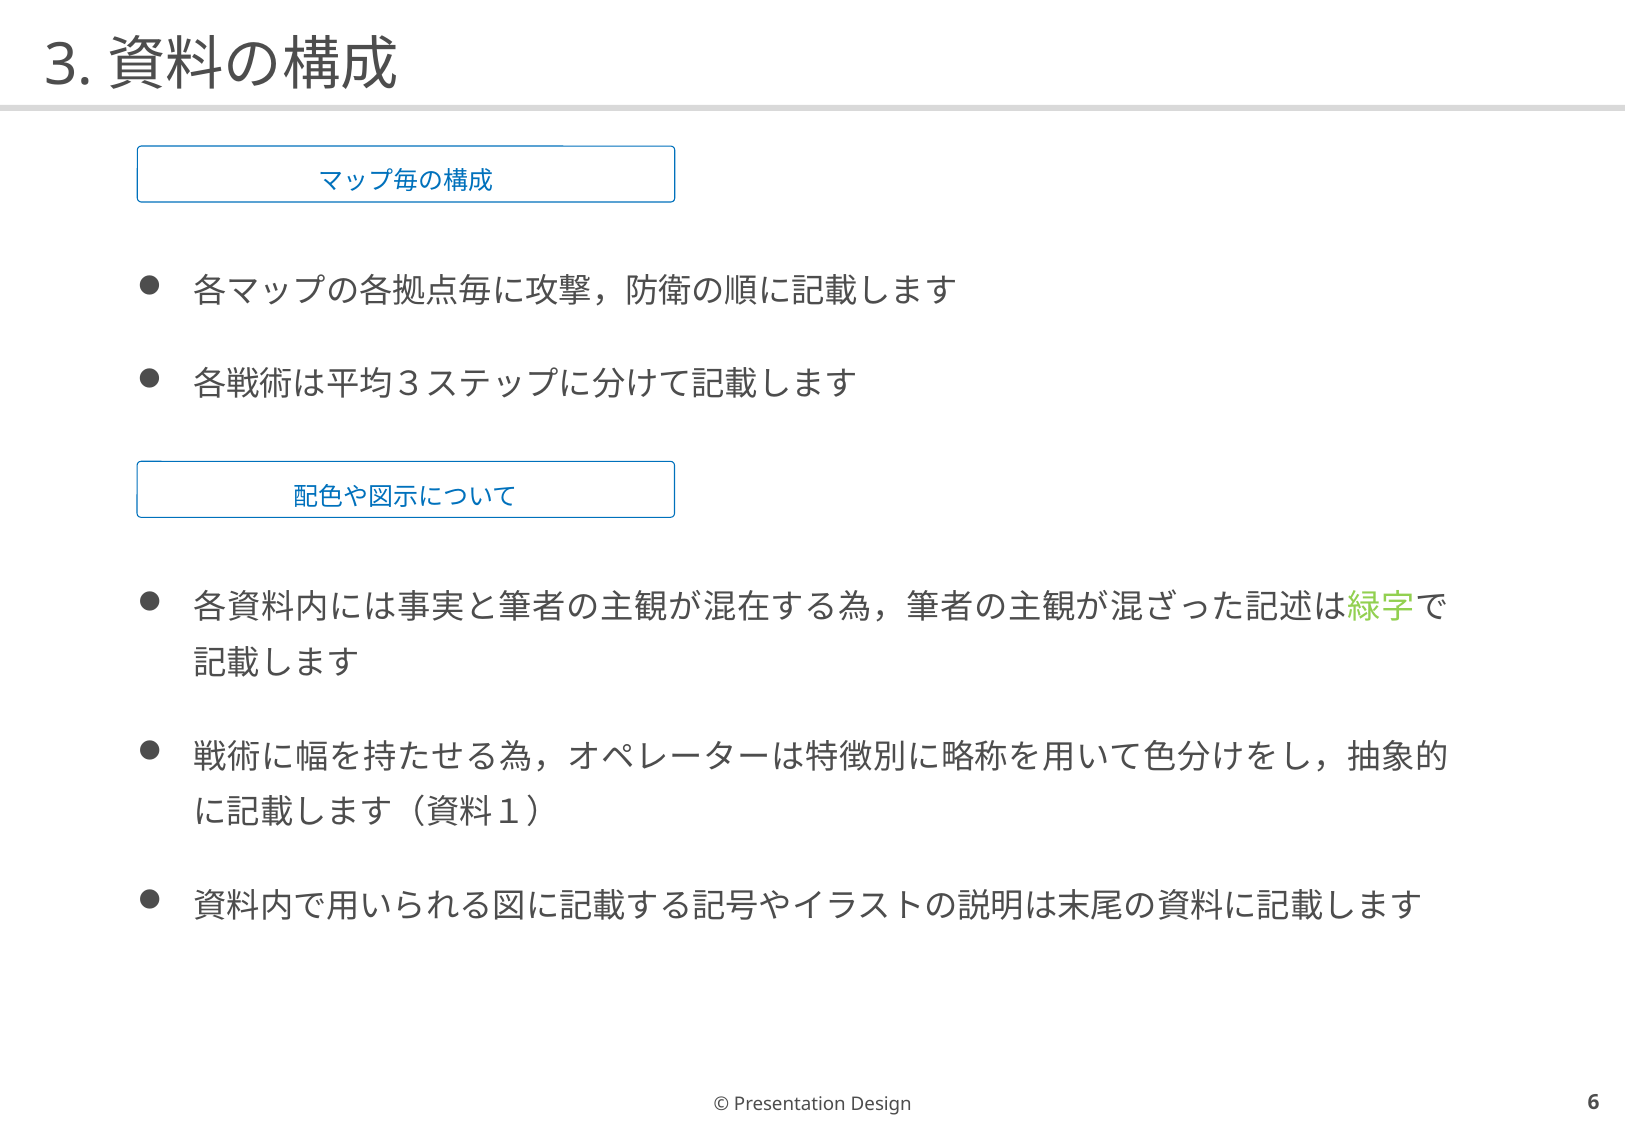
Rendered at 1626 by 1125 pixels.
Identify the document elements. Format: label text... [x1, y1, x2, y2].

text_box 各資料内には事実と筆者の主観が混在する為，筆者の主観が混ざった記述は緑字で記載します 戦術に幅を持たせる為，オペレーターは特徴別に略称を用いて色分けをし，抽象的に記載します（資料１） 資料内で用いられる図に記載する記号やイラストの説明は末尾の資料に記載します [137, 569, 1449, 925]
slide_number 5 [1220, 1081, 1600, 1124]
title 3.資料の構成 [44, 25, 1581, 90]
text_box 各マップの各拠点毎に攻撃，防衛の順に記載します 各戦術は平均３ステップに分けて記載します [137, 253, 1443, 403]
text_box 配色や図示について [137, 461, 675, 518]
text_box マップ毎の構成 [137, 145, 675, 203]
